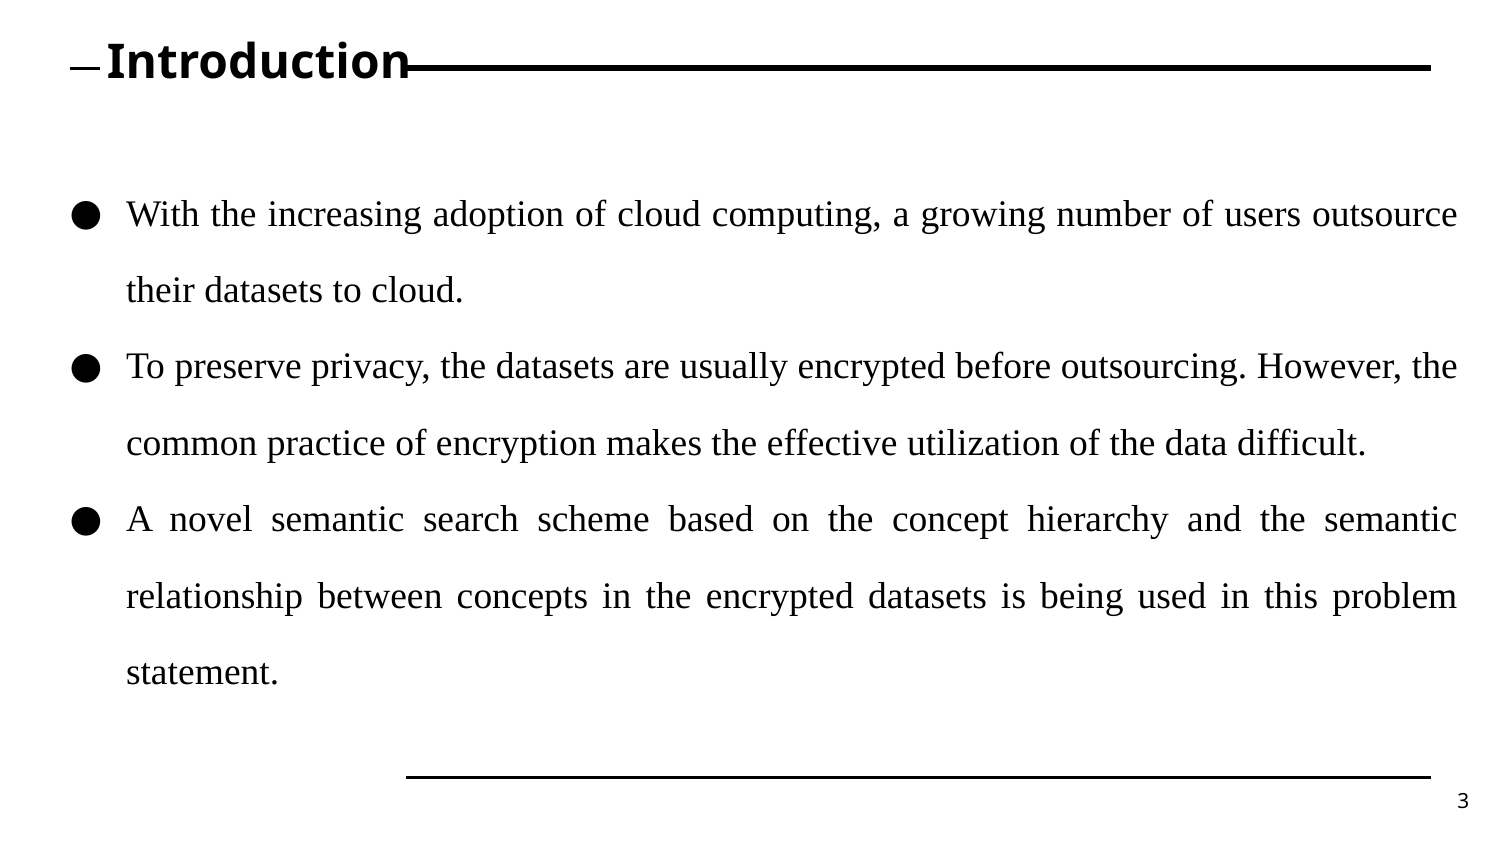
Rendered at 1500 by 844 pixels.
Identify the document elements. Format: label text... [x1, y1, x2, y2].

list With the increasing adoption of cloud computing, a growing number of users outsource their datasets to cloud. To preserve privacy, the datasets are usually encrypted before outsourcing. However, the common practice of encryption makes the effective utilization of the data difficult. A novel semantic search scheme based on the concept hierarchy and the semantic relationship between concepts in the encrypted datasets is being used in this problem statement. [35, 141, 1475, 814]
slide_number 3 [1394, 769, 1484, 834]
title Introduction [91, 15, 506, 110]
